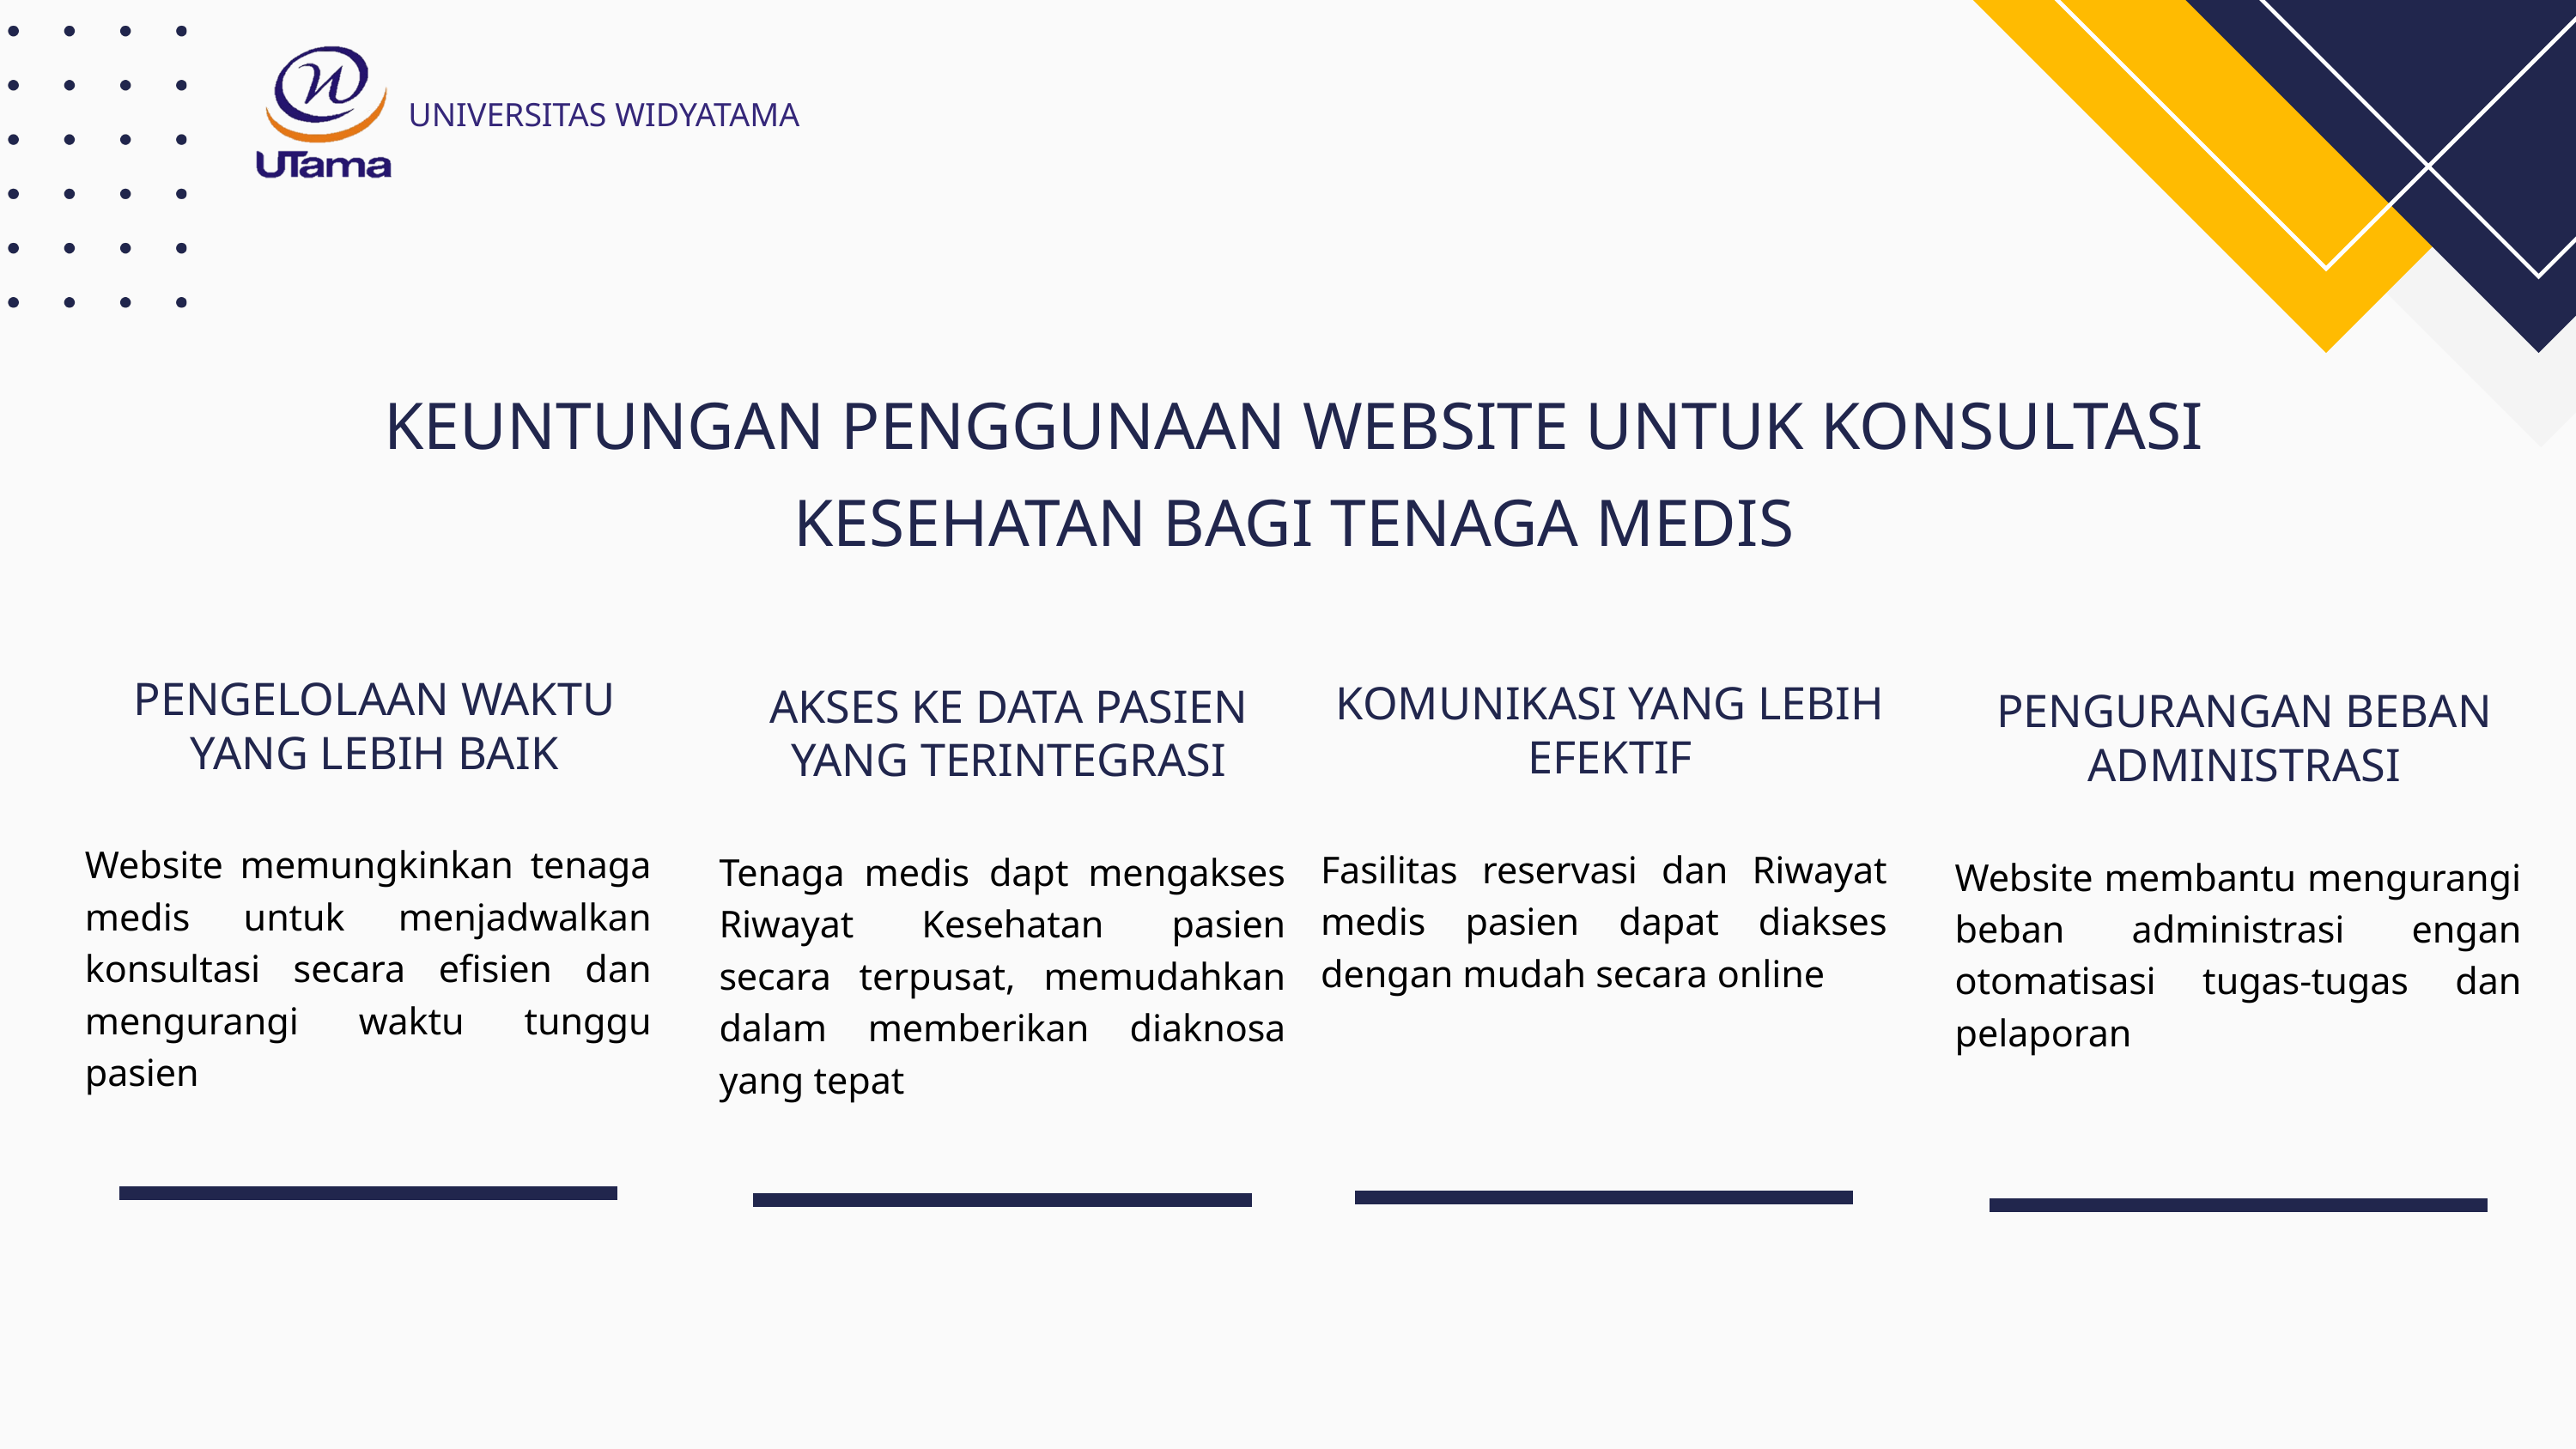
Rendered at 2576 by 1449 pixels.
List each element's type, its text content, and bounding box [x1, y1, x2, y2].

text_box UNIVERSITAS WIDYATAMA [431, 87, 997, 133]
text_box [1354, 1190, 1854, 1205]
text_box Tenaga medis dapt mengakses Riwayat Kesehatan pasien secara terpusat, memudahkan dalam memberikan diaknosa yang tepat [719, 841, 1286, 1101]
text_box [1911, 0, 2576, 466]
text_box KOMUNIKASI YANG LEBIH EFEKTIF [1324, 675, 1896, 784]
text_box Website memungkinkan tenaga medis untuk menjadwalkan konsultasi secara efisien dan mengurangi waktu tunggu pasien [84, 834, 652, 1094]
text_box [118, 1185, 618, 1200]
text_box Website membantu mengurangi beban administrasi engan otomatisasi tugas-tugas dan pelaporan [1954, 846, 2522, 1054]
text_box KEUNTUNGAN PENGGUNAAN WEBSITE UNTUK KONSULTASI KESEHATAN BAGI TENAGA MEDIS [241, 365, 2348, 560]
text_box PENGELOLAAN WAKTU YANG LEBIH BAIK [88, 670, 660, 779]
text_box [753, 1193, 1252, 1208]
text_box PENGURANGAN BEBAN ADMINISTRASI [1959, 682, 2530, 791]
text_box [0, 25, 187, 308]
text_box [1989, 1197, 2488, 1213]
picture [223, 25, 428, 203]
text_box AKSES KE DATA PASIEN YANG TERINTEGRASI [723, 677, 1295, 786]
text_box Fasilitas reservasi dan Riwayat medis pasien dapat diakses dengan mudah secara online [1321, 839, 1888, 995]
